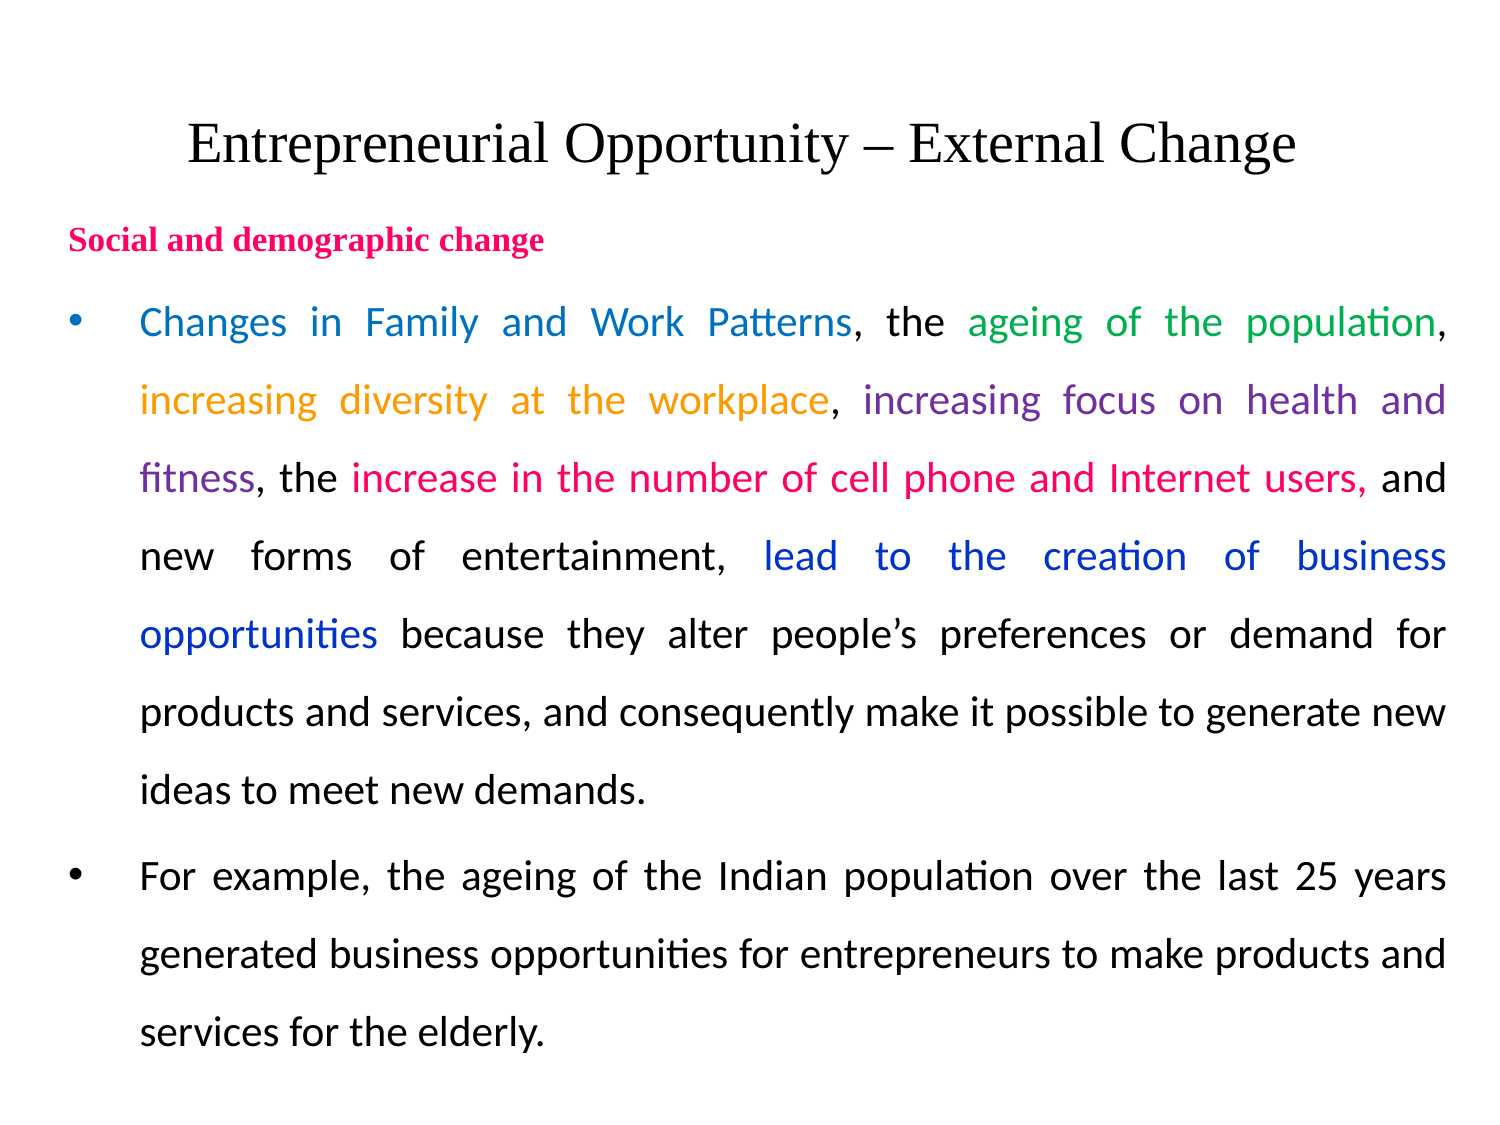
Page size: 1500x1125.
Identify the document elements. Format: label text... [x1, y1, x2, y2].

list Social and demographic change Changes in Family and Work Patterns, the ageing of the population, increasing diversity at the workplace, increasing focus on health and fitness, the increase in the number of cell phone and Internet users, and new forms of entertainment, lead to the creation of business opportunities because they alter people’s preferences or demand for products and services, and consequently make it possible to generate new ideas to meet new demands. For example, the ageing of the Indian population over the last 25 years generated business opportunities for entrepreneurs to make products and services for the elderly. [53, 187, 1463, 1068]
title Entrepreneurial Opportunity – External Change [75, 45, 1425, 187]
